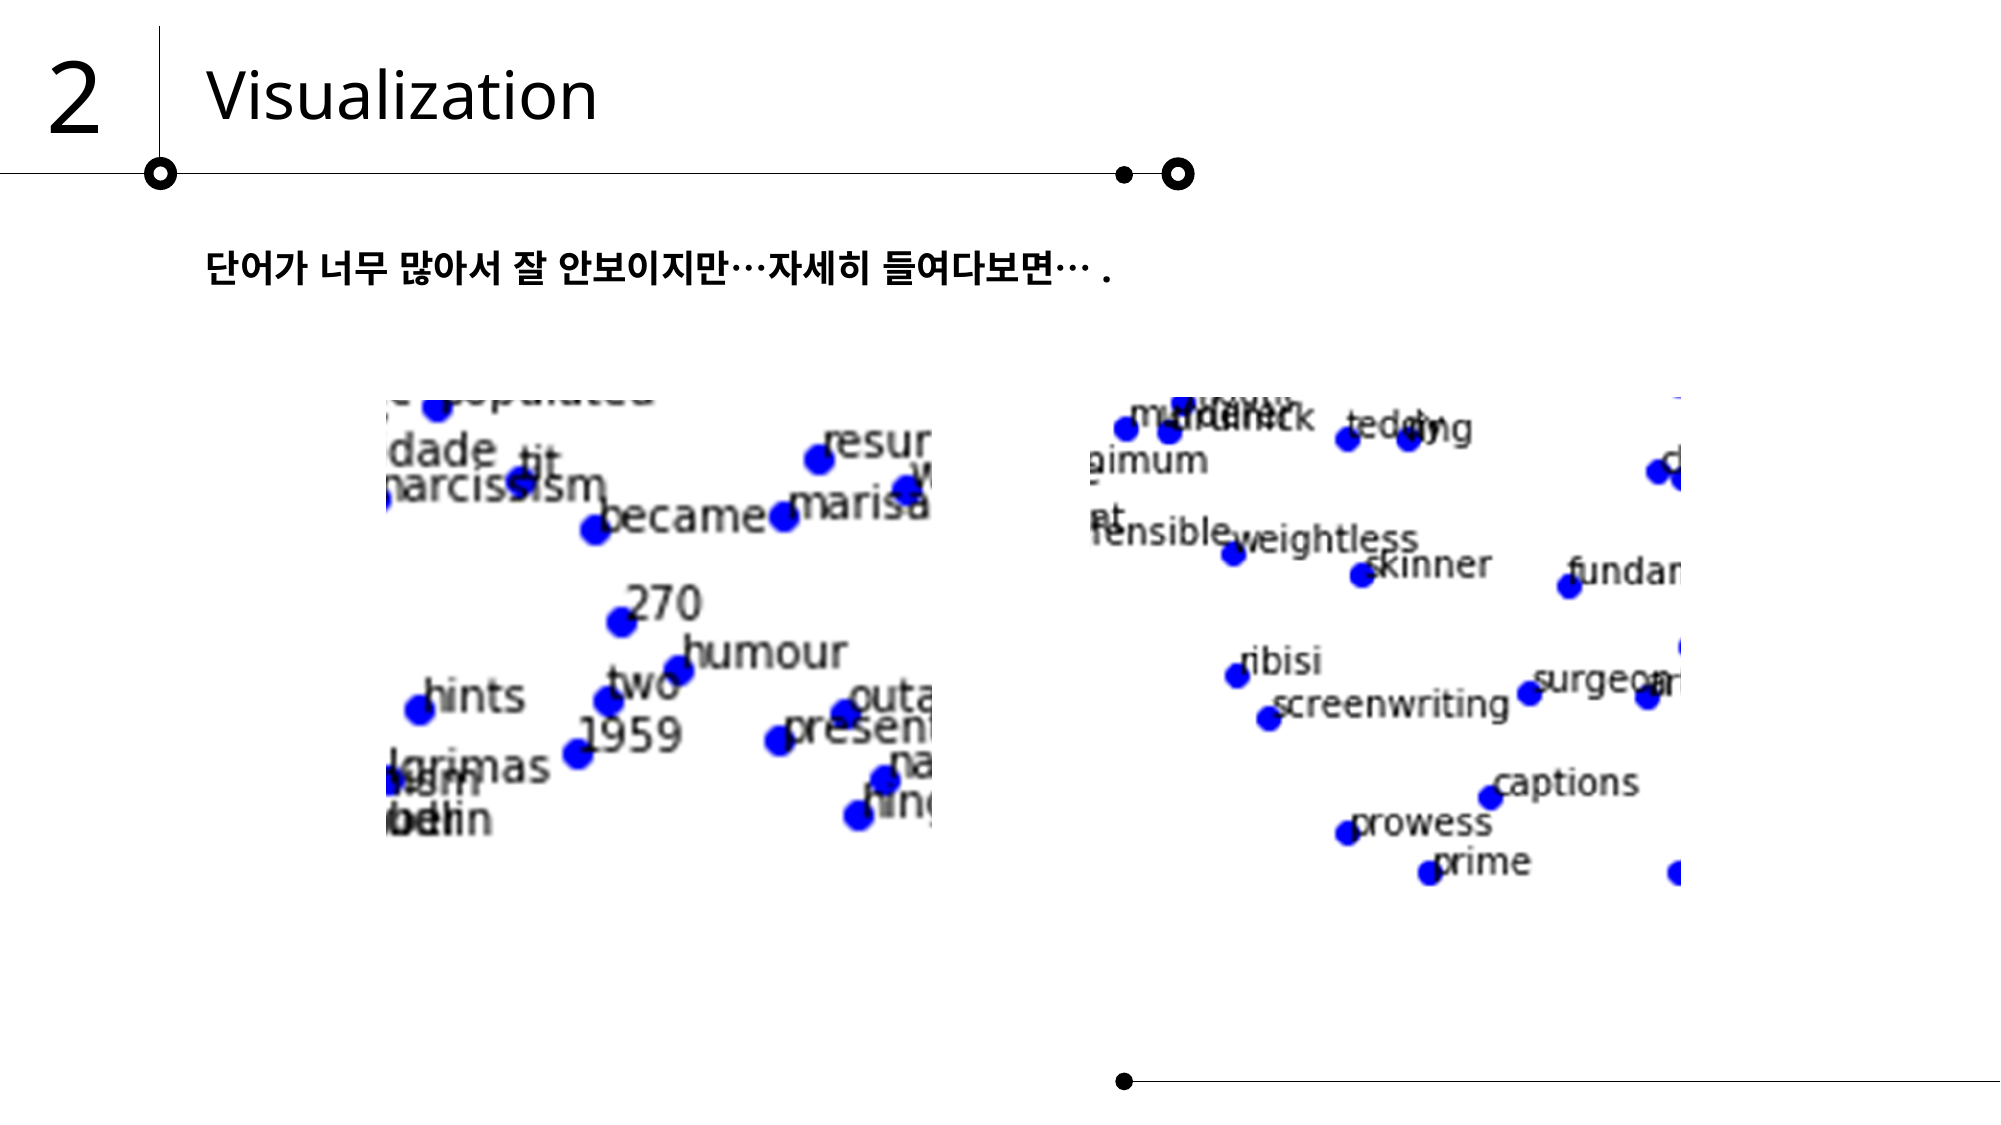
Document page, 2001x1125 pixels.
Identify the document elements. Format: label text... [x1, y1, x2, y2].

picture [386, 400, 932, 885]
picture [1090, 397, 1681, 887]
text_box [0, 25, 1190, 186]
text_box 단어가 너무 많아서 잘 안보이지만…자세히 들여다보면…. [190, 237, 1127, 298]
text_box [1115, 1072, 2000, 1091]
